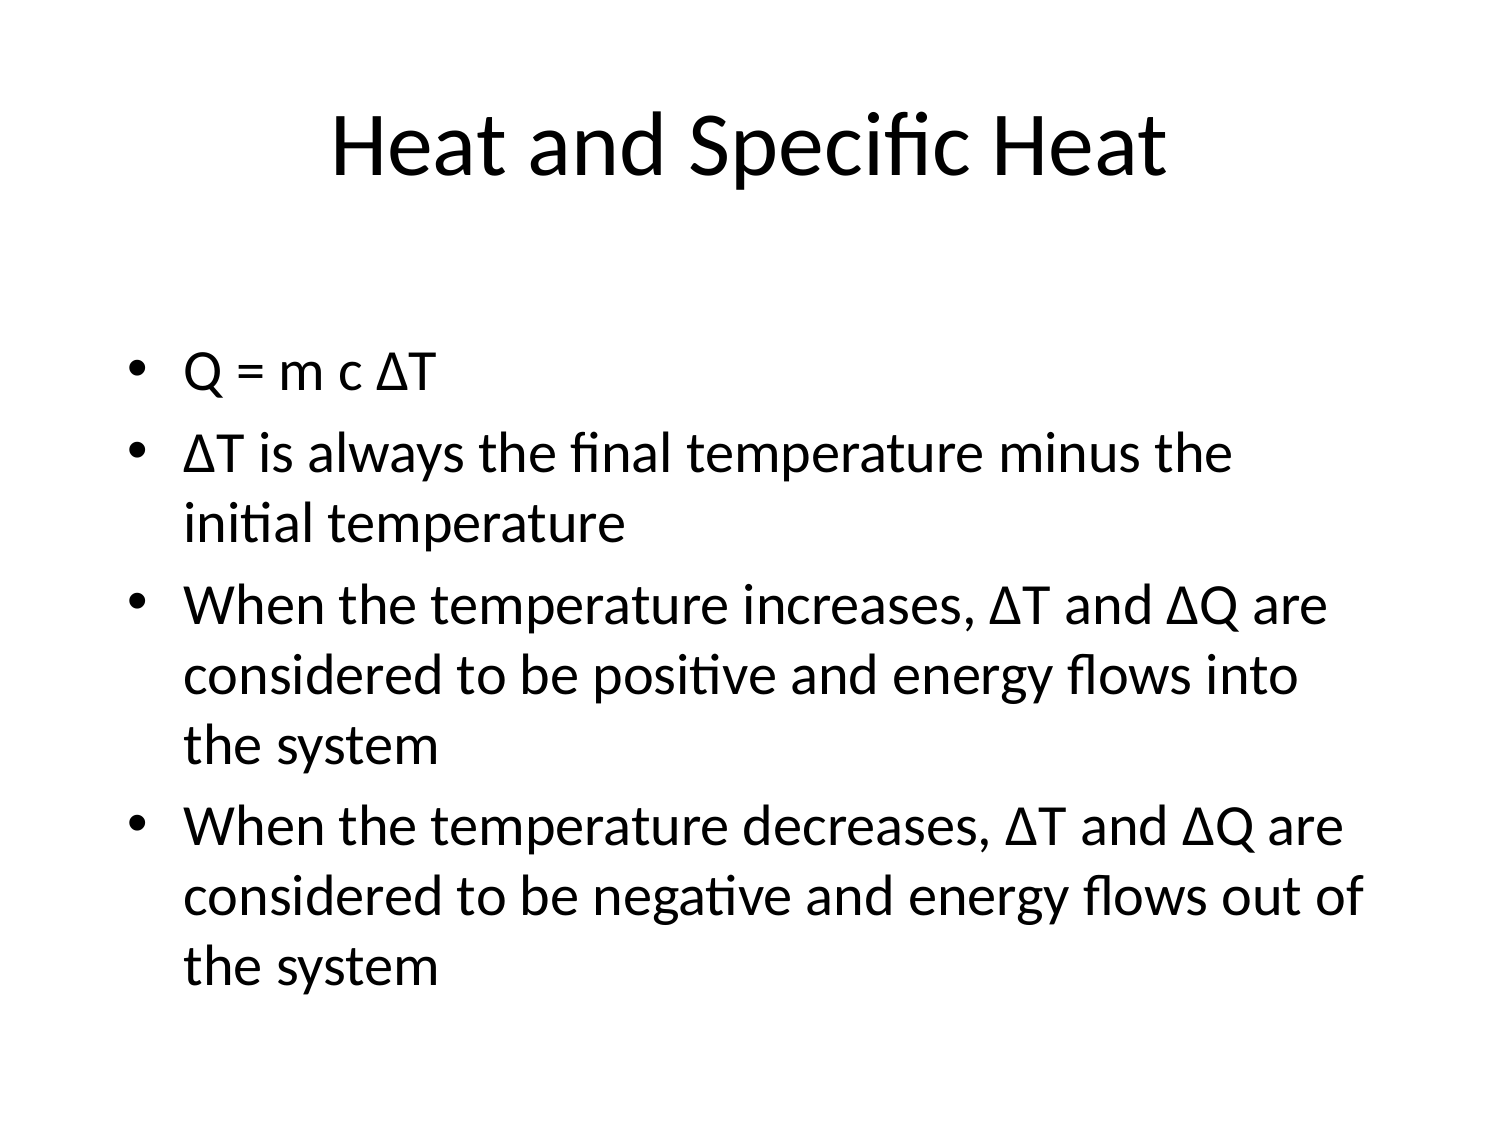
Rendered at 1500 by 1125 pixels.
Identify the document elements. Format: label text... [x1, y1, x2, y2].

title Heat and Specific Heat [75, 45, 1425, 233]
list Q = m c ΔT ΔT is always the final temperature minus the initial temperature When the temperature increases, ΔT and ΔQ are considered to be positive and energy flows into the system When the temperature decreases, ΔT and ΔQ are considered to be negative and energy flows out of the system [112, 324, 1388, 1075]
